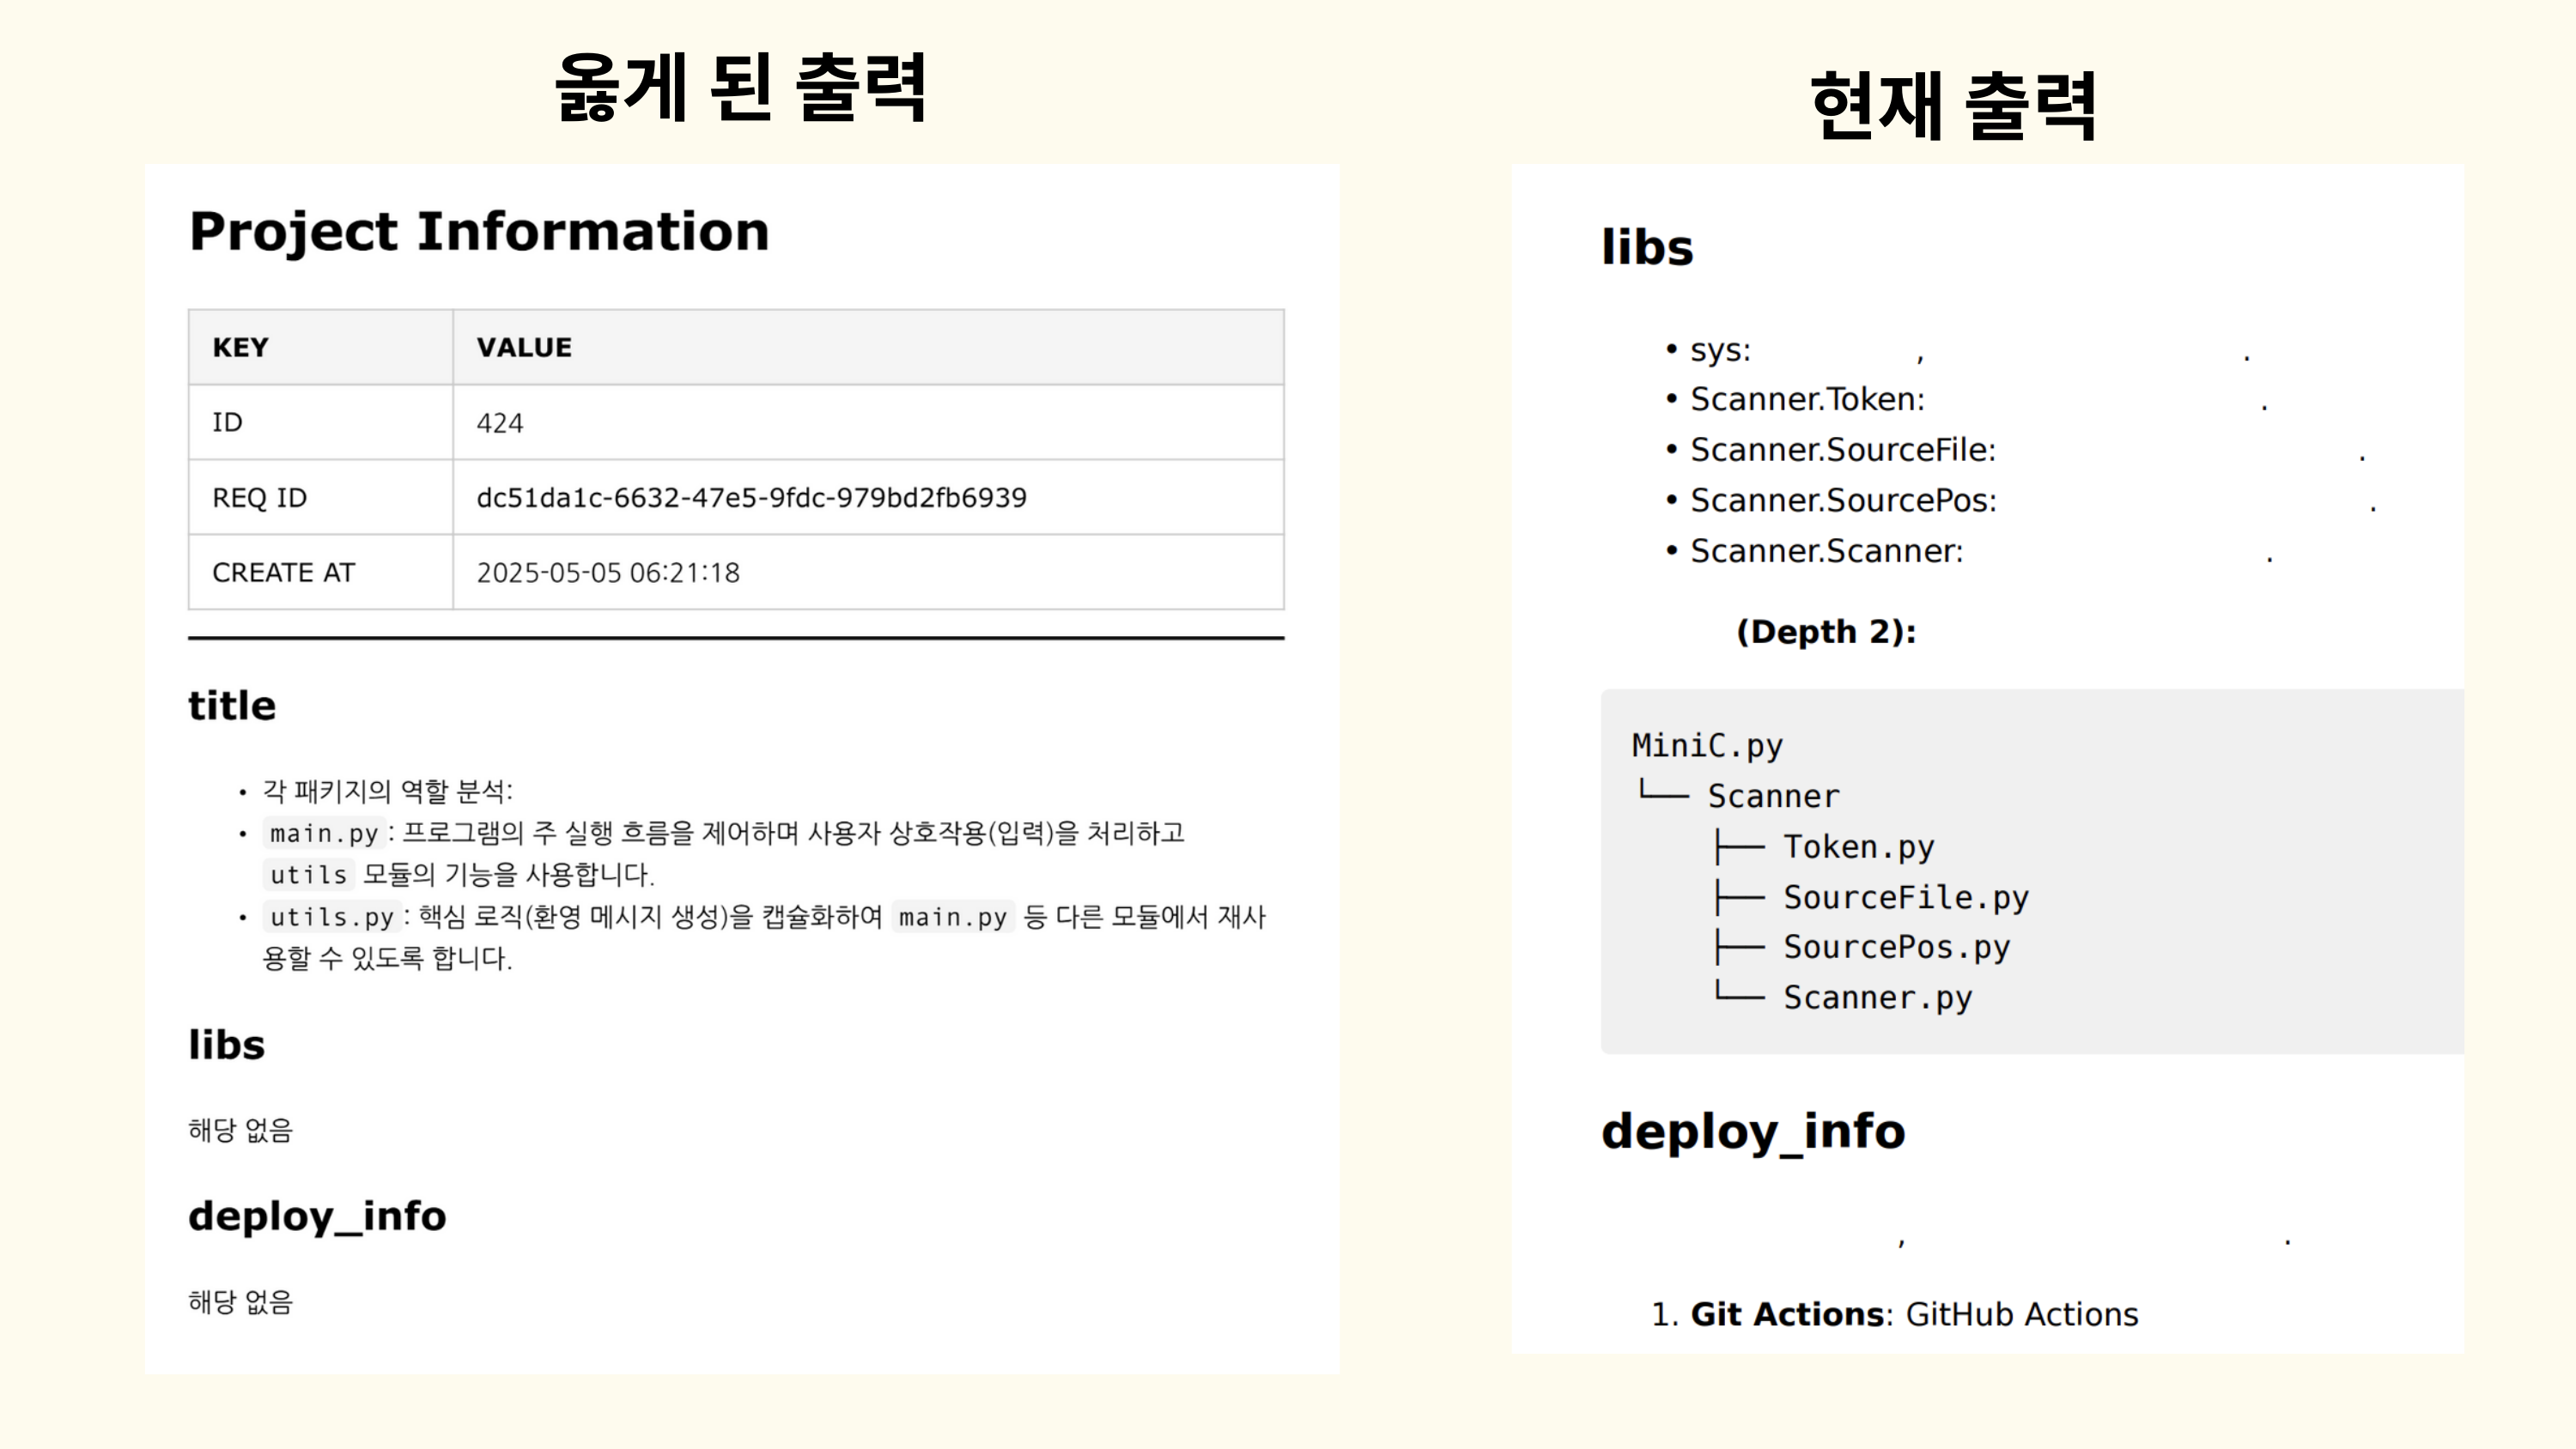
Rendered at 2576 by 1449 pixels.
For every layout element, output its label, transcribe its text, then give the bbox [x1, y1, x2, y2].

text_box 옳게 된 출력 [549, 26, 936, 131]
text_box 현재 출력 [1761, 44, 2149, 149]
text_box [1511, 164, 2465, 1354]
text_box [144, 164, 1340, 1374]
